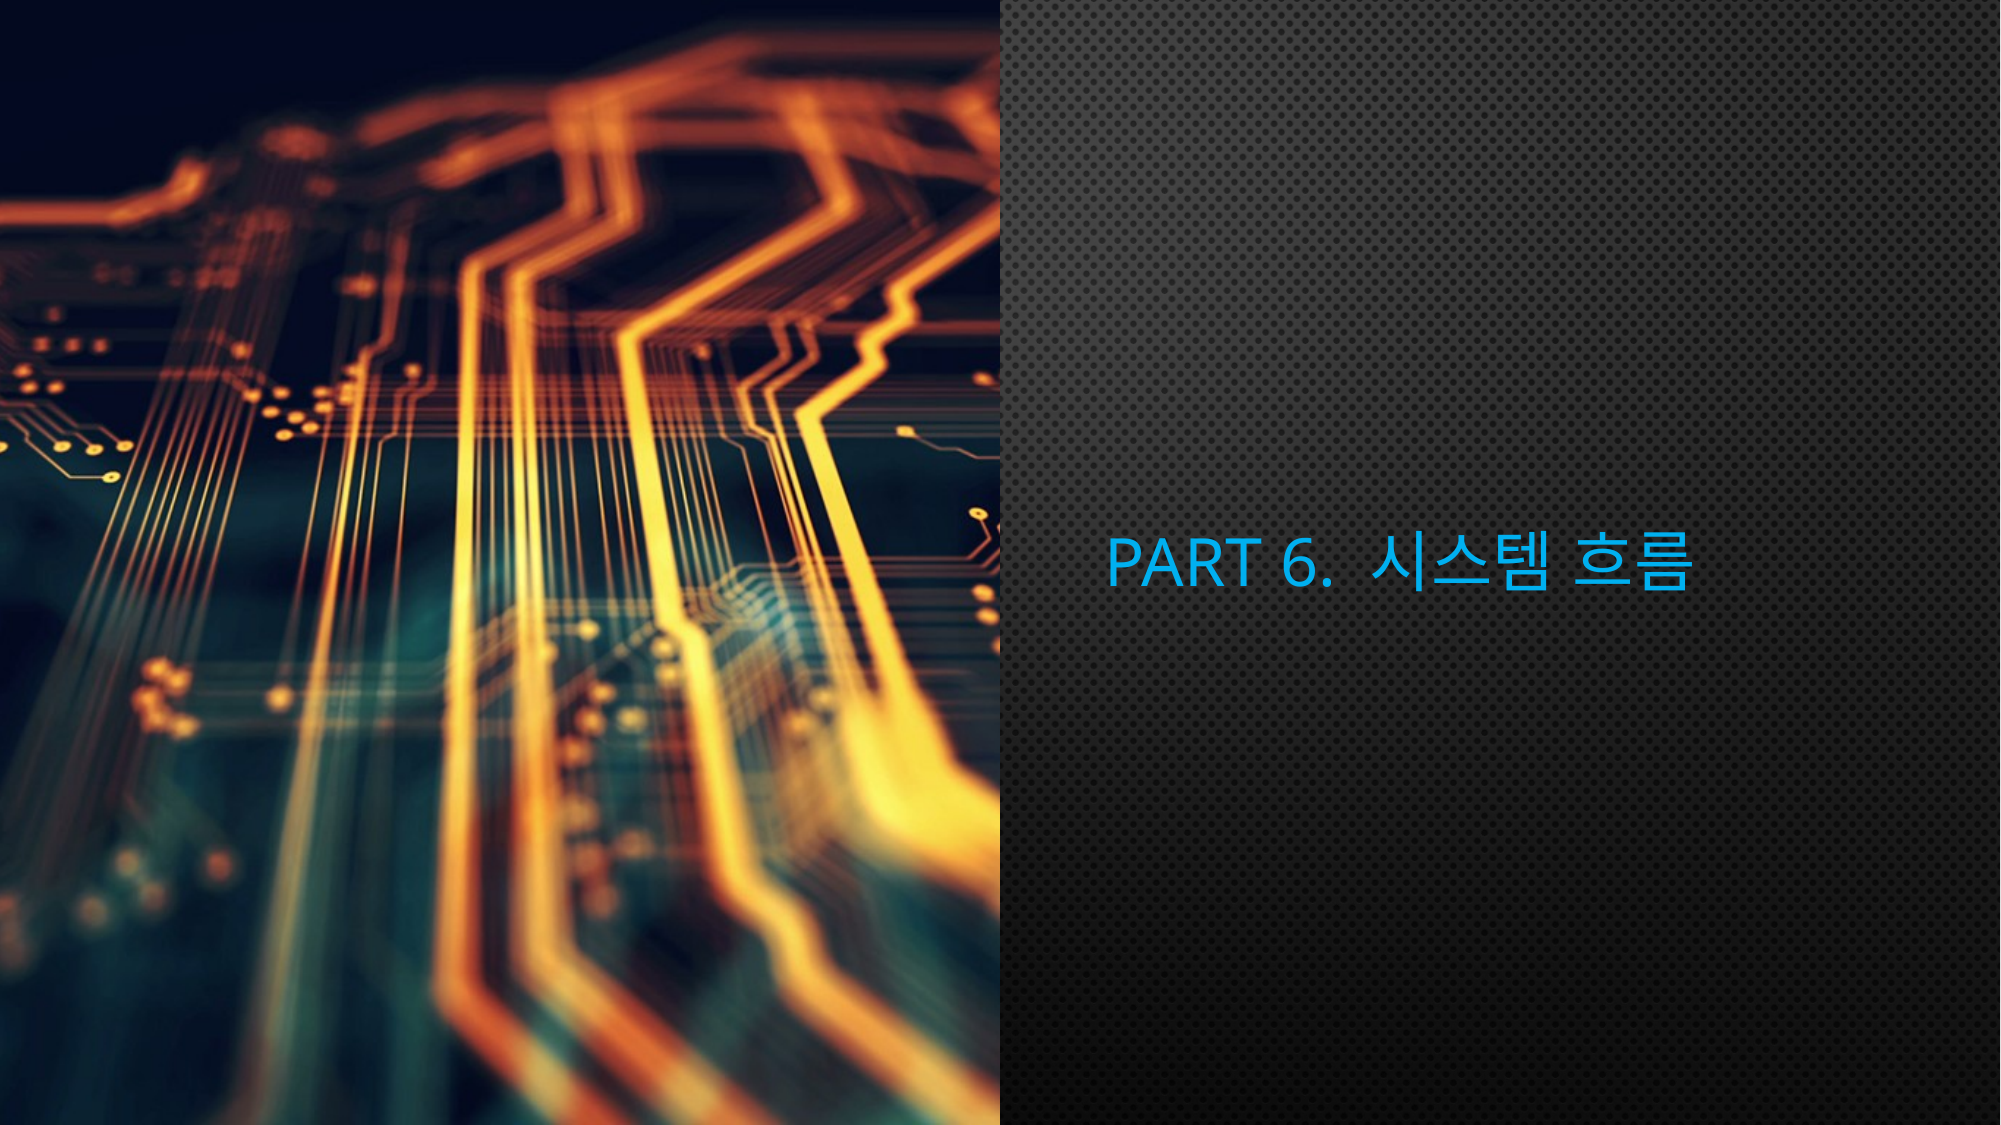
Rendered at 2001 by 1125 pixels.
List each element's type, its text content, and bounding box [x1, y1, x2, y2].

title Part 6. 시스템 흐름 [1089, 403, 1770, 716]
picture [0, 0, 1001, 1125]
